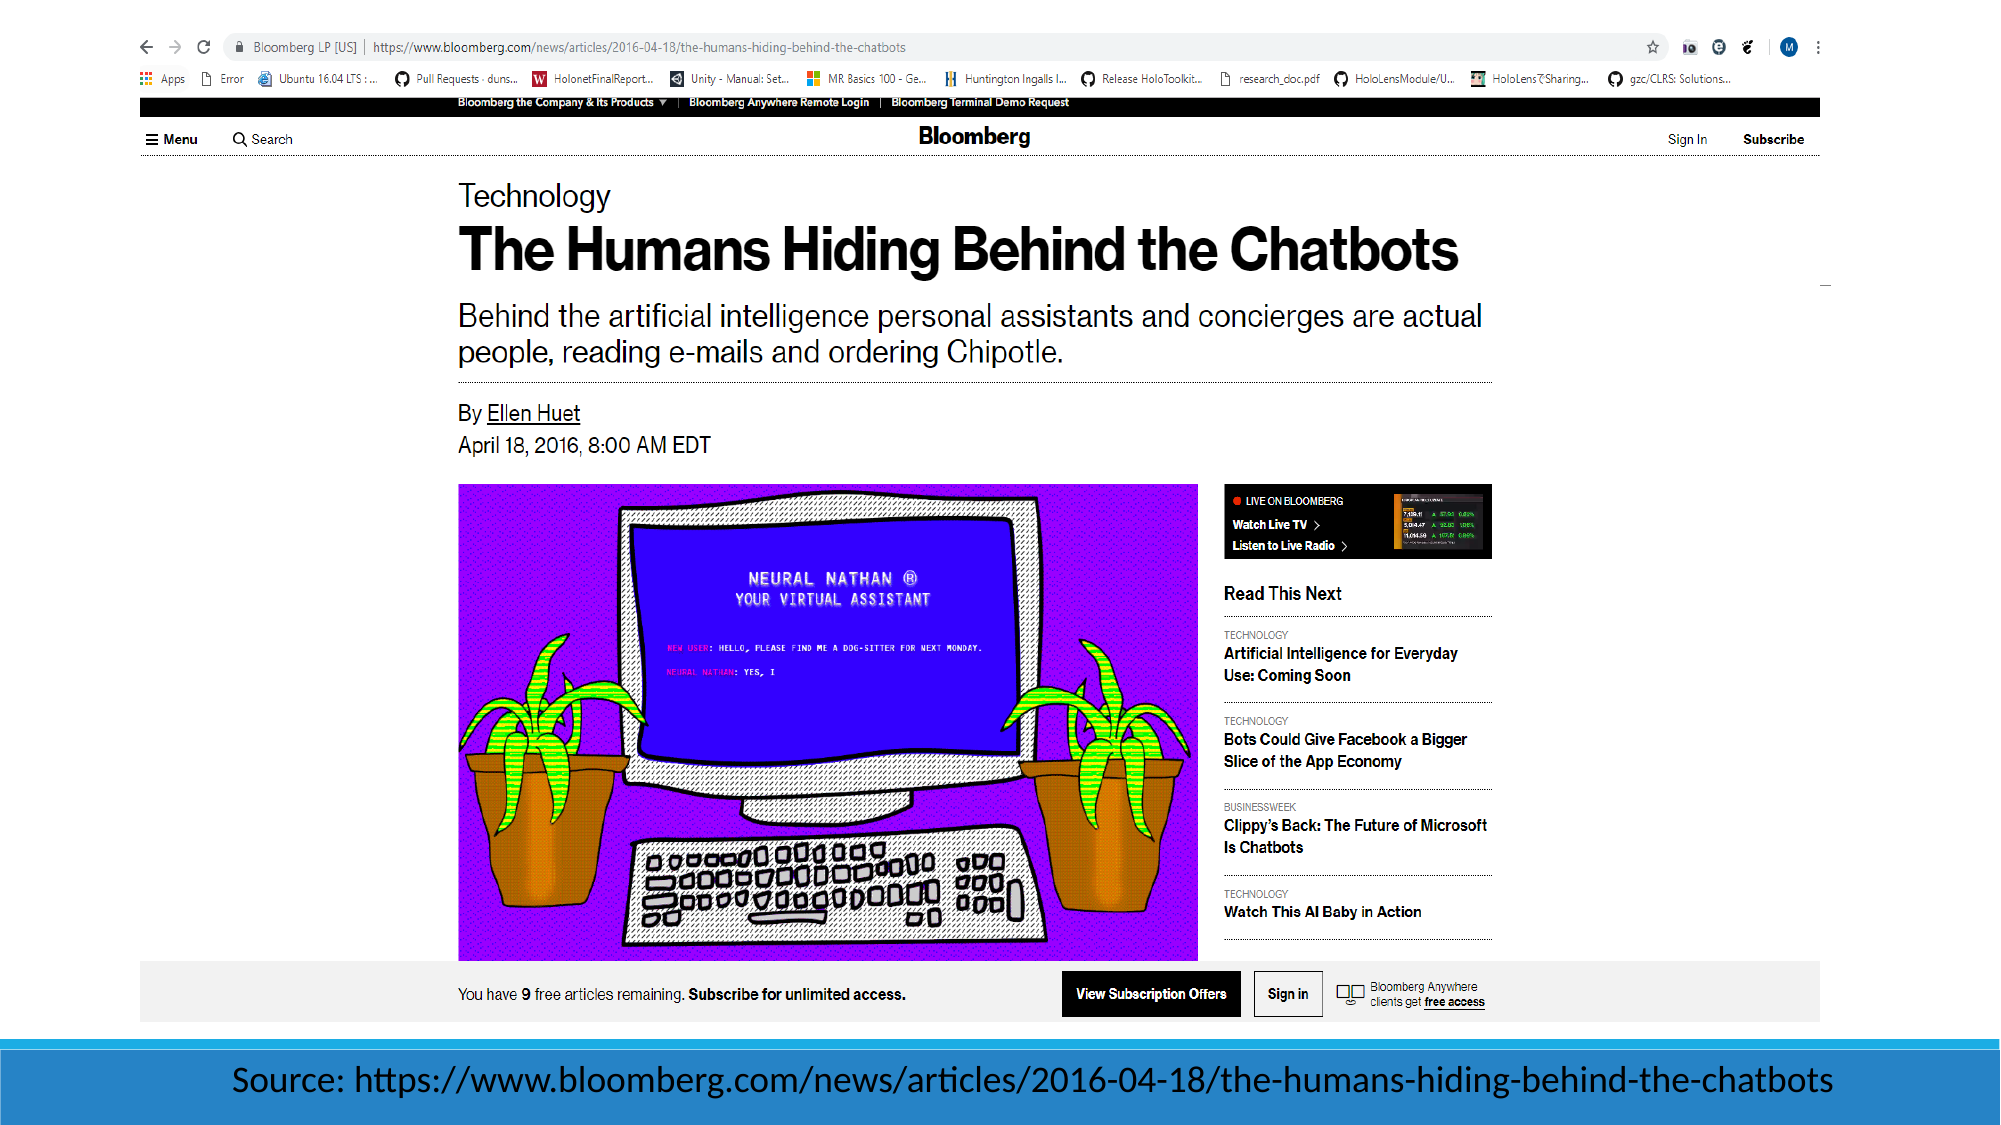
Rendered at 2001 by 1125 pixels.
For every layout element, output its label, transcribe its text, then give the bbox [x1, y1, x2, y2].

text_box Source: https://www.bloomberg.com/news/articles/2016-04-18/the-humans-hiding-behind-the-chatbots [217, 1047, 2000, 1108]
picture [139, 32, 1821, 1022]
